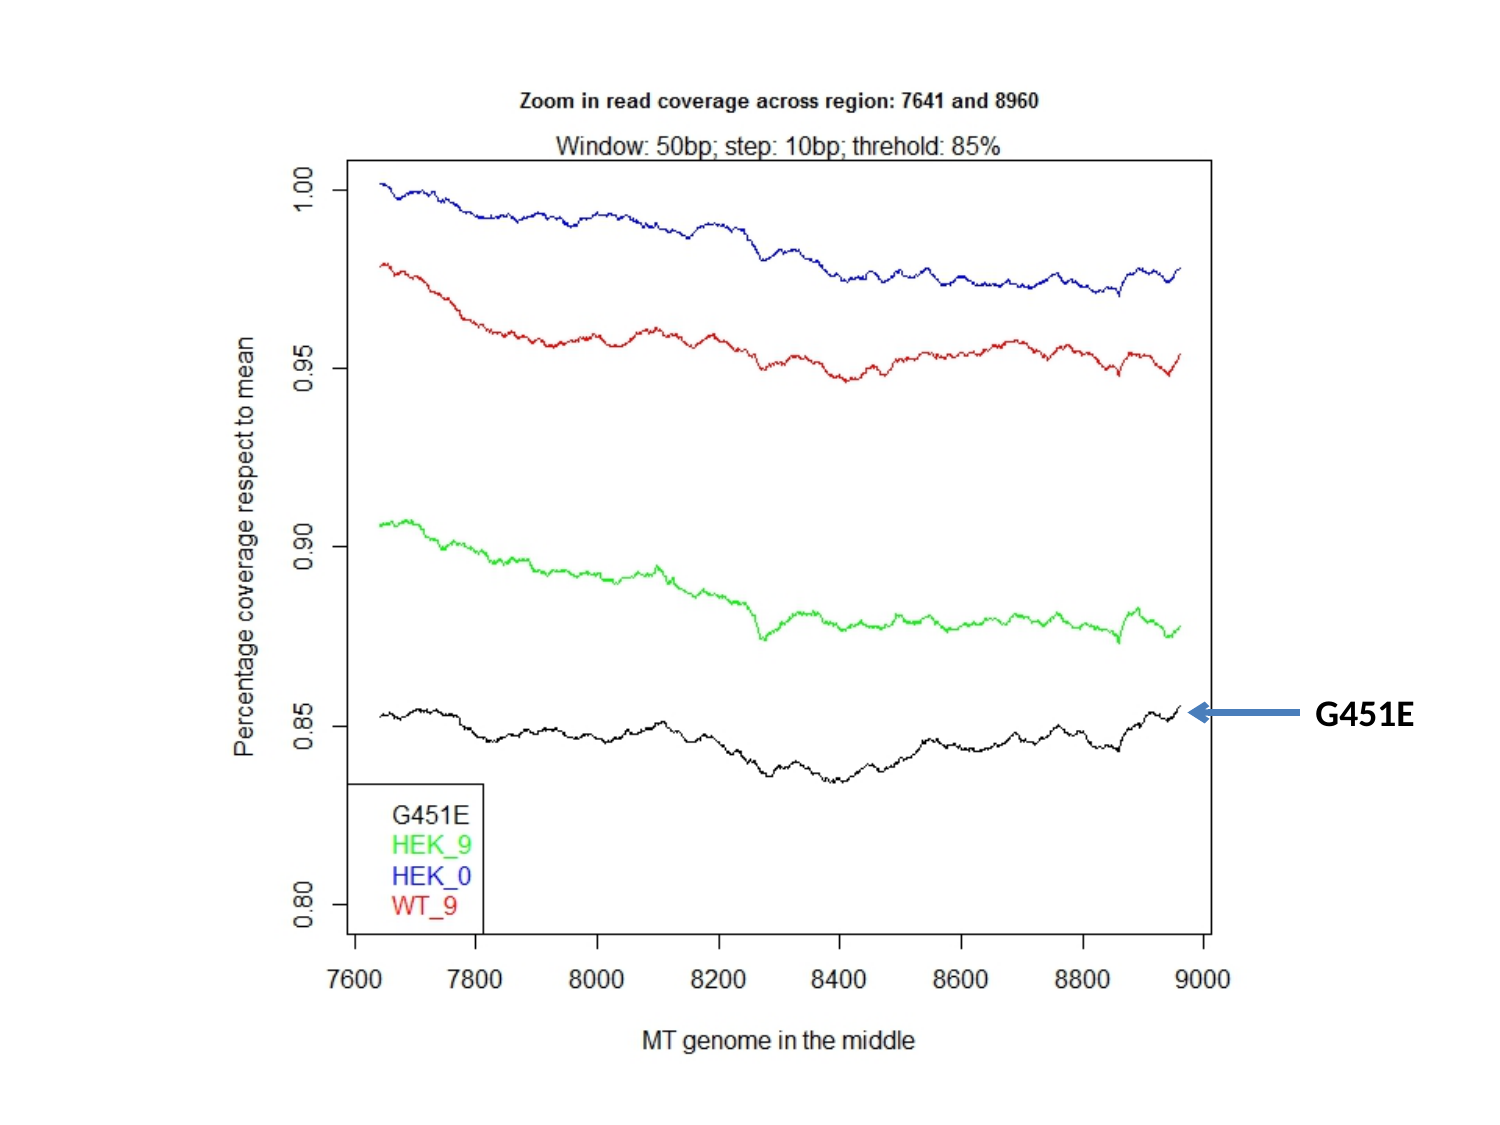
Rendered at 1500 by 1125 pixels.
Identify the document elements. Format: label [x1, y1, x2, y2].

picture [224, 37, 1276, 1087]
text_box [1187, 680, 1431, 742]
